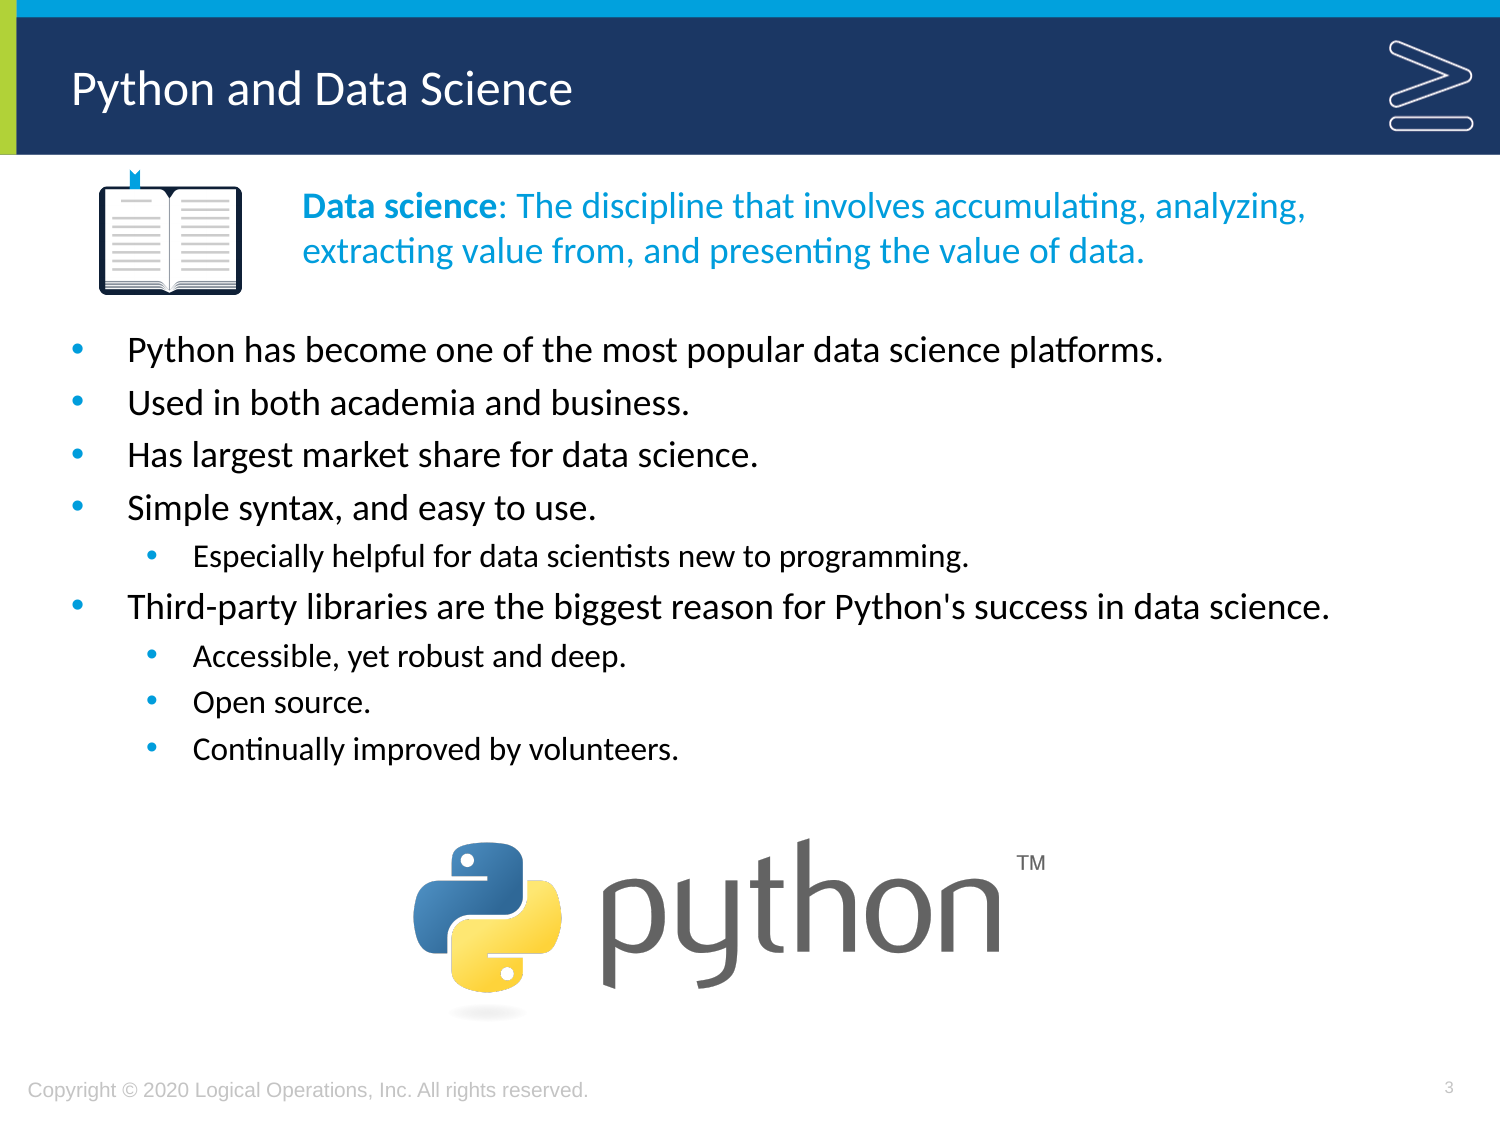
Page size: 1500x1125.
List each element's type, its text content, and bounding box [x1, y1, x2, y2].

picture [405, 834, 1095, 1038]
picture [0, 0, 56, 155]
list Data science: The discipline that involves accumulating, analyzing, extracting value from, and presenting the value of data. [287, 173, 1425, 299]
picture [99, 169, 242, 295]
title Python and Data Science [56, 16, 1350, 155]
slide_number 3 [1118, 1057, 1469, 1118]
list Python has become one of the most popular data science platforms. Used in both academia and business. Has largest market share for data science. Simple syntax, and easy to use. Especially helpful for data scientists new to programming. Third-party libraries are the biggest reason for Python's success in data science. Accessible, yet robust and deep. Open source. Continually improved by volunteers. [56, 318, 1444, 1038]
picture [1350, 18, 1500, 155]
